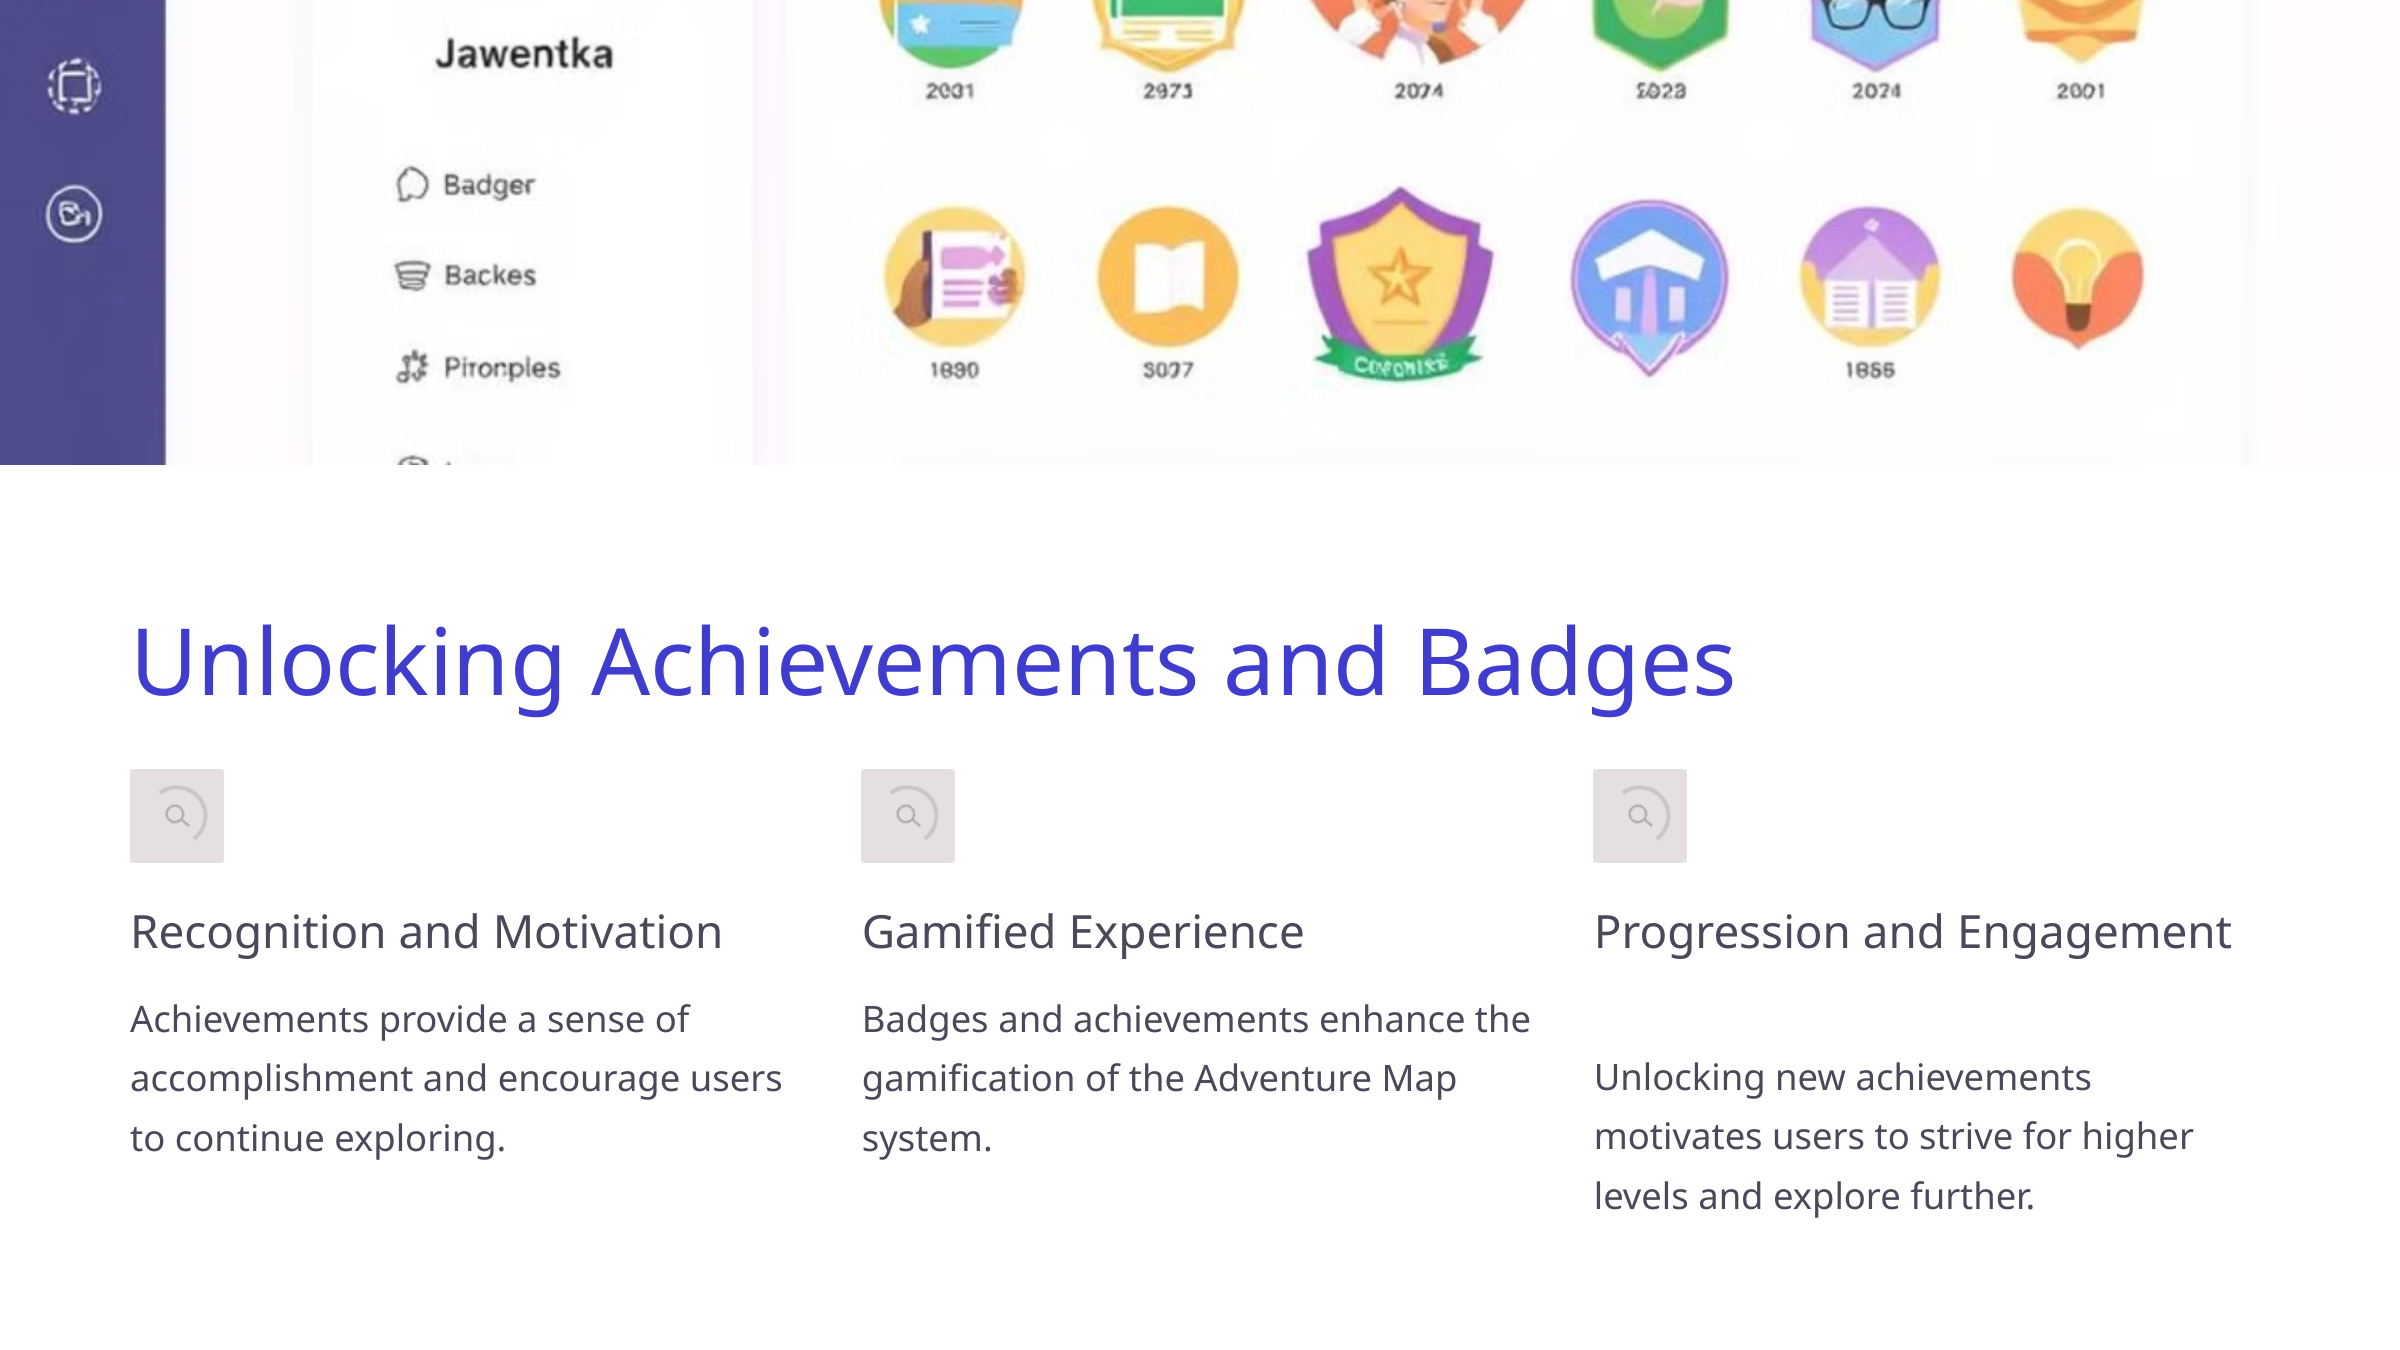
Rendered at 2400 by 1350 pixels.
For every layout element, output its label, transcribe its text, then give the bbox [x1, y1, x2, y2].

text_box Progression and Engagement [1593, 900, 2270, 1017]
picture [861, 769, 955, 863]
text_box Unlocking Achievements and Badges [130, 597, 1882, 715]
picture [1593, 769, 1687, 863]
text_box Badges and achievements enhance the gamification of the Adventure Map system. [861, 980, 1538, 1160]
text_box Achievements provide a sense of accomplishment and encourage users to continue exploring. [130, 980, 807, 1160]
picture [130, 769, 224, 863]
text_box Gamified Experience [861, 900, 1370, 959]
picture [0, 0, 2400, 466]
text_box Unlocking new achievements motivates users to strive for higher levels and explore further. [1593, 1038, 2270, 1218]
text_box Recognition and Motivation [130, 900, 799, 959]
